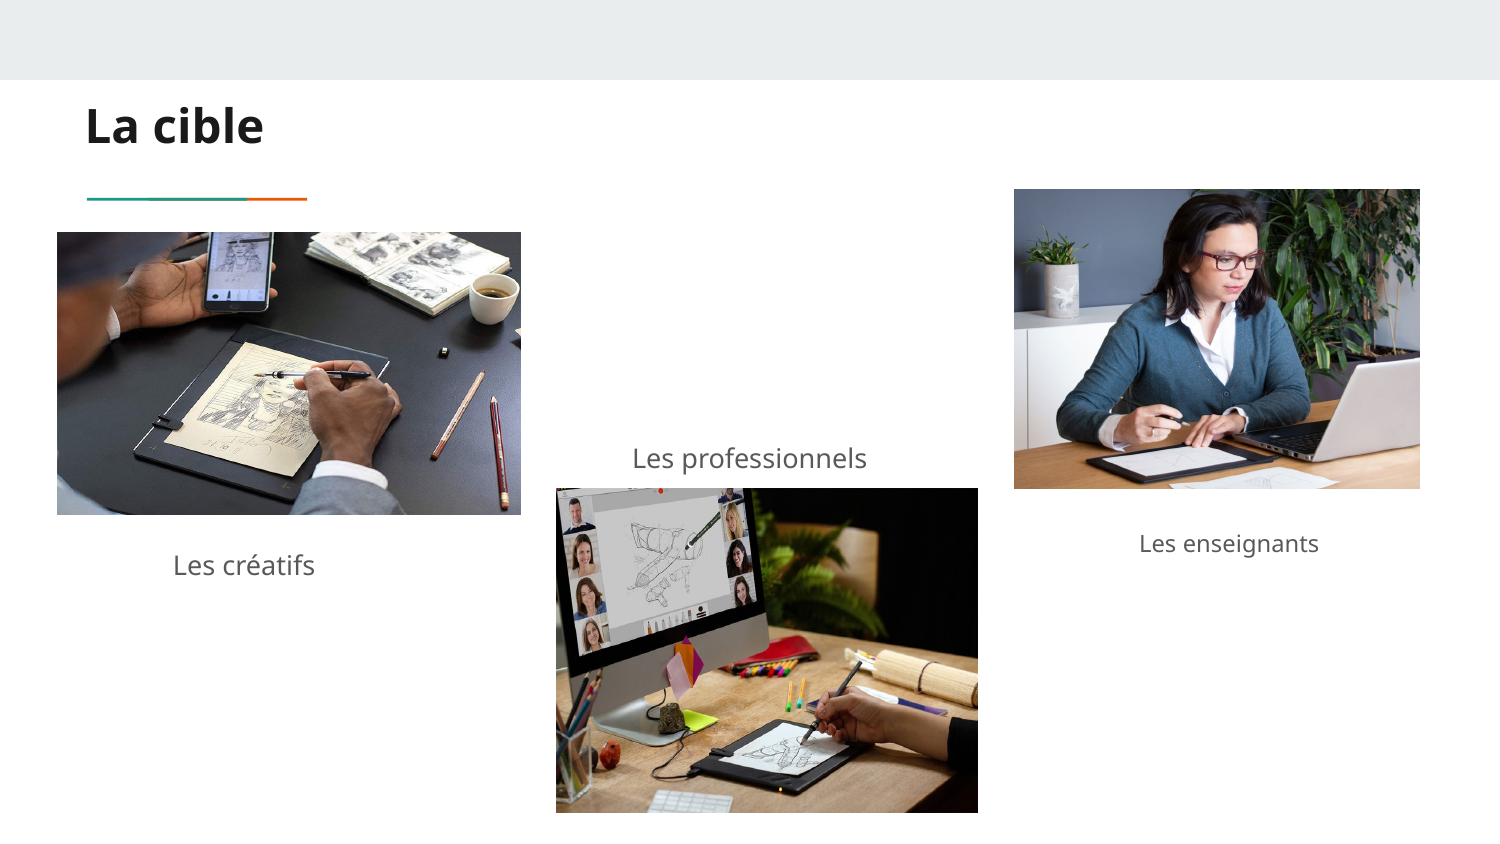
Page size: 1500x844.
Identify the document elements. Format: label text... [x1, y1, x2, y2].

title La cible [69, 80, 1331, 169]
list Les professionnels [617, 421, 883, 487]
list Les enseignants [1124, 509, 1342, 598]
picture [1014, 188, 1421, 489]
picture [57, 232, 521, 515]
list Les créatifs [157, 528, 376, 617]
picture [556, 488, 978, 814]
